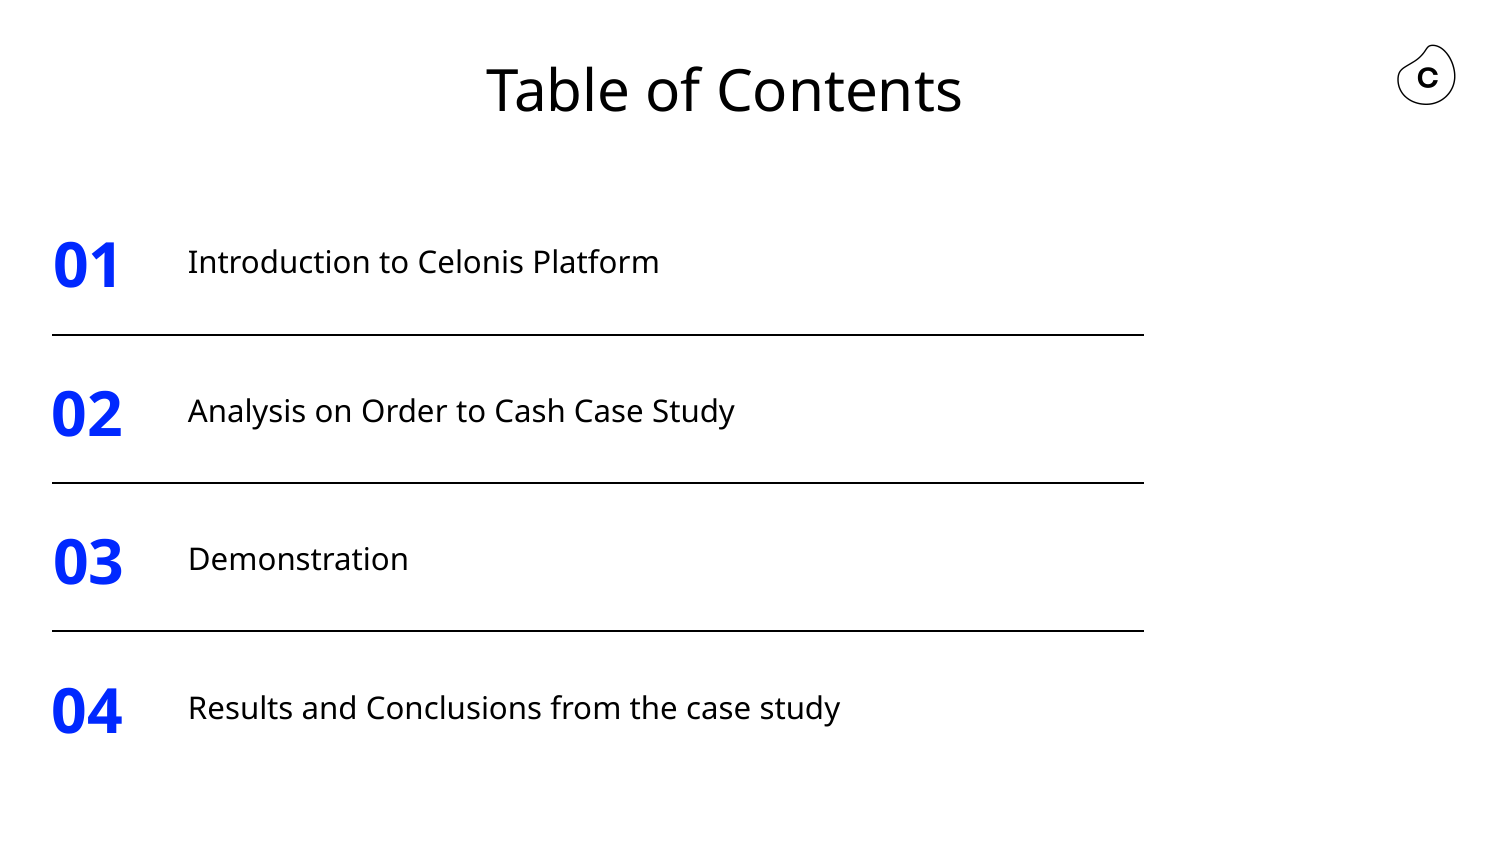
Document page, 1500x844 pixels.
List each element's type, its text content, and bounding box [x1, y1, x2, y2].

list Analysis on Order to Cash Case Study [187, 347, 1144, 474]
list Introduction to Celonis Platform [187, 198, 1144, 325]
list 01 [53, 198, 170, 325]
list 03 [53, 495, 170, 622]
list 04 [51, 644, 168, 770]
picture [1396, 43, 1457, 107]
list Results and Conclusions from the case study [187, 644, 1144, 770]
title Table of Contents [242, 61, 1208, 147]
list Demonstration [187, 494, 1144, 621]
list 02 [51, 347, 168, 474]
